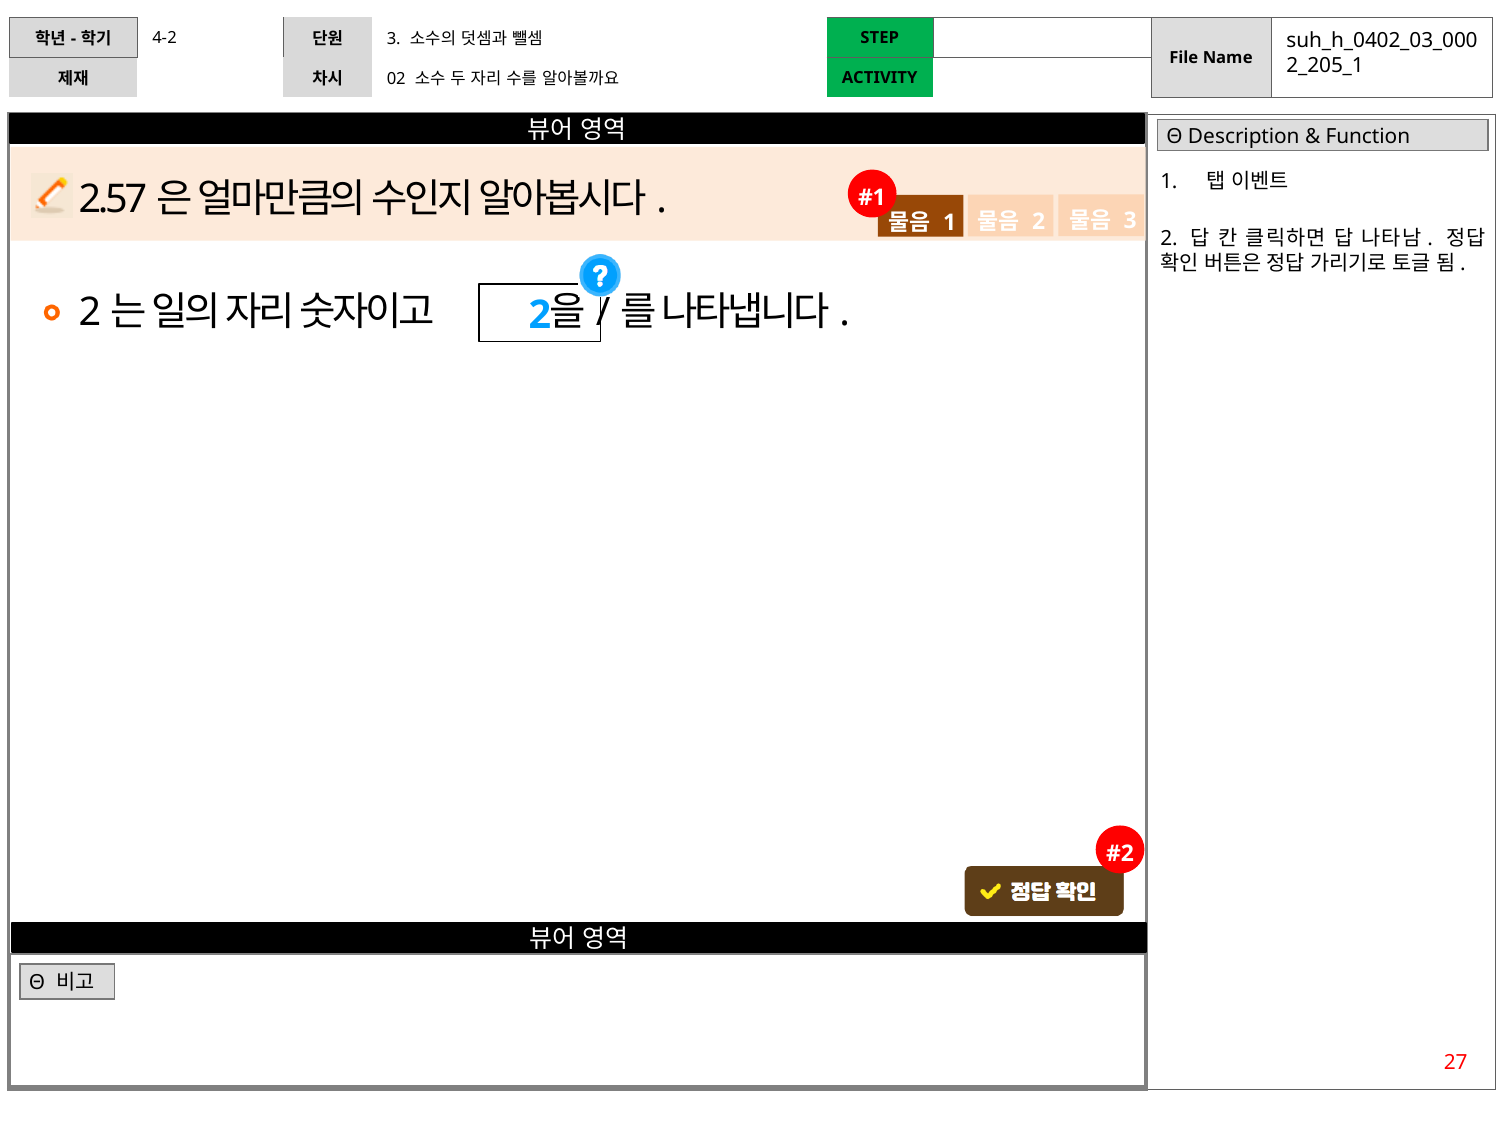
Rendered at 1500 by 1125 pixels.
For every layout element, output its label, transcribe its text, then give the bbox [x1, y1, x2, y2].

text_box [873, 184, 1164, 239]
text_box 2.57은 얼마만큼의 수인지 알아봅시다. [63, 165, 1145, 228]
text_box #2 [1093, 823, 1147, 874]
table_header Θ Description & Function [1158, 120, 1487, 150]
text_box 2는 일의 자리 숫자이고 을/를 나타냅니다. [63, 278, 573, 342]
text_box 탭 이벤트 2. 답 칸 클릭하면 답 나타남. 정답 확인 버튼은 정답 가리기로 토글 됨. [1145, 160, 1500, 282]
picture [963, 863, 1126, 918]
text_box 2는 일의 자리 숫자이고 을/를 나타냅니다. [601, 278, 1145, 342]
text_box suh_h_0402_03_0002_205_1 [1271, 18, 1500, 84]
picture [578, 253, 622, 297]
text_box [9, 145, 1148, 243]
text_box 2 [478, 283, 601, 342]
picture [31, 173, 73, 218]
picture [40, 301, 61, 323]
text_box #1 [845, 167, 896, 220]
text_box [1145, 282, 1500, 326]
